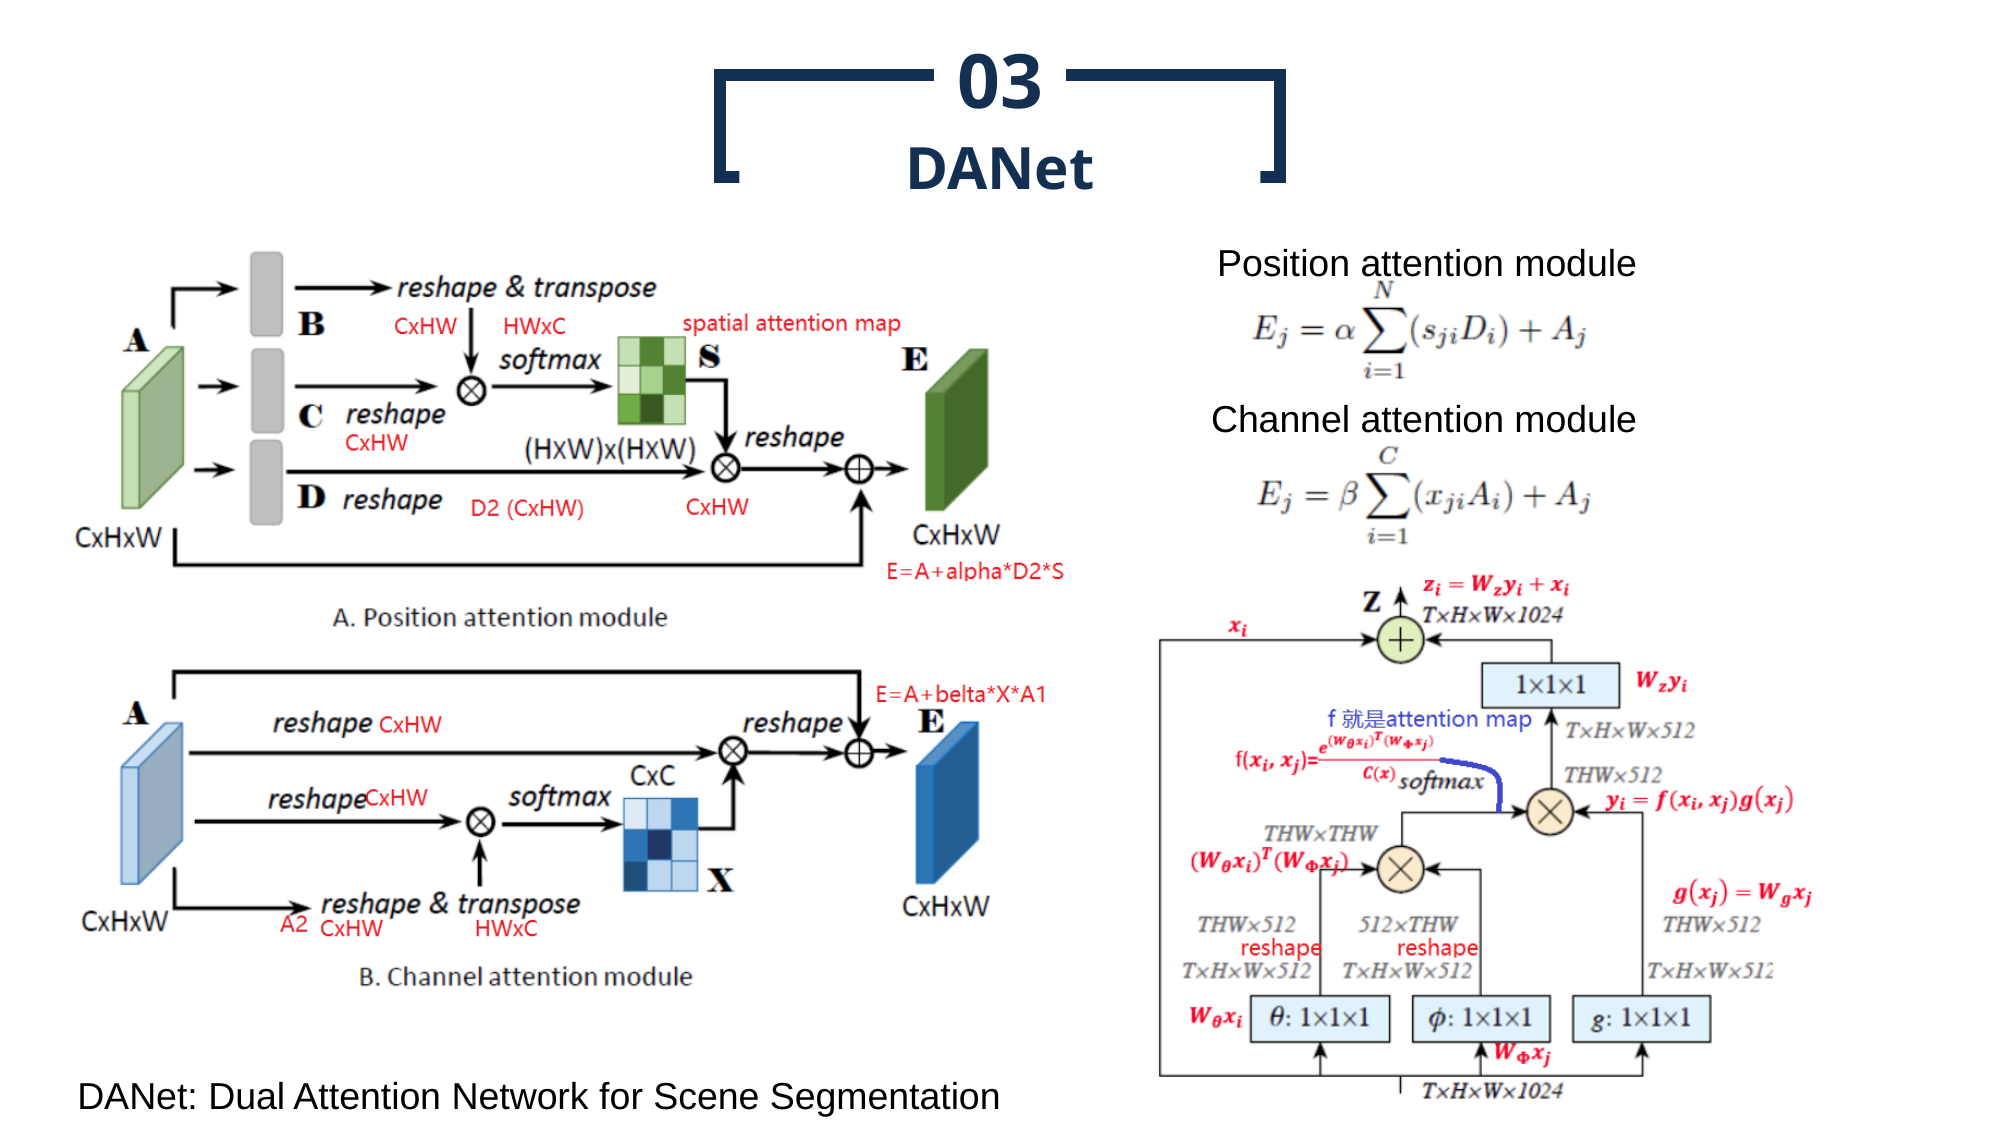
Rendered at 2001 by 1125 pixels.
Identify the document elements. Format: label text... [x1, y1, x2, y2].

text_box Channel attention module [1196, 387, 1652, 448]
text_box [720, 26, 1280, 210]
text_box Position attention module [1202, 232, 1653, 292]
picture [35, 223, 1081, 1019]
picture [1236, 264, 1618, 391]
picture [1236, 433, 1635, 557]
picture [1134, 568, 1819, 1100]
text_box DANet: Dual Attention Network for Scene Segmentation [62, 1064, 1016, 1125]
